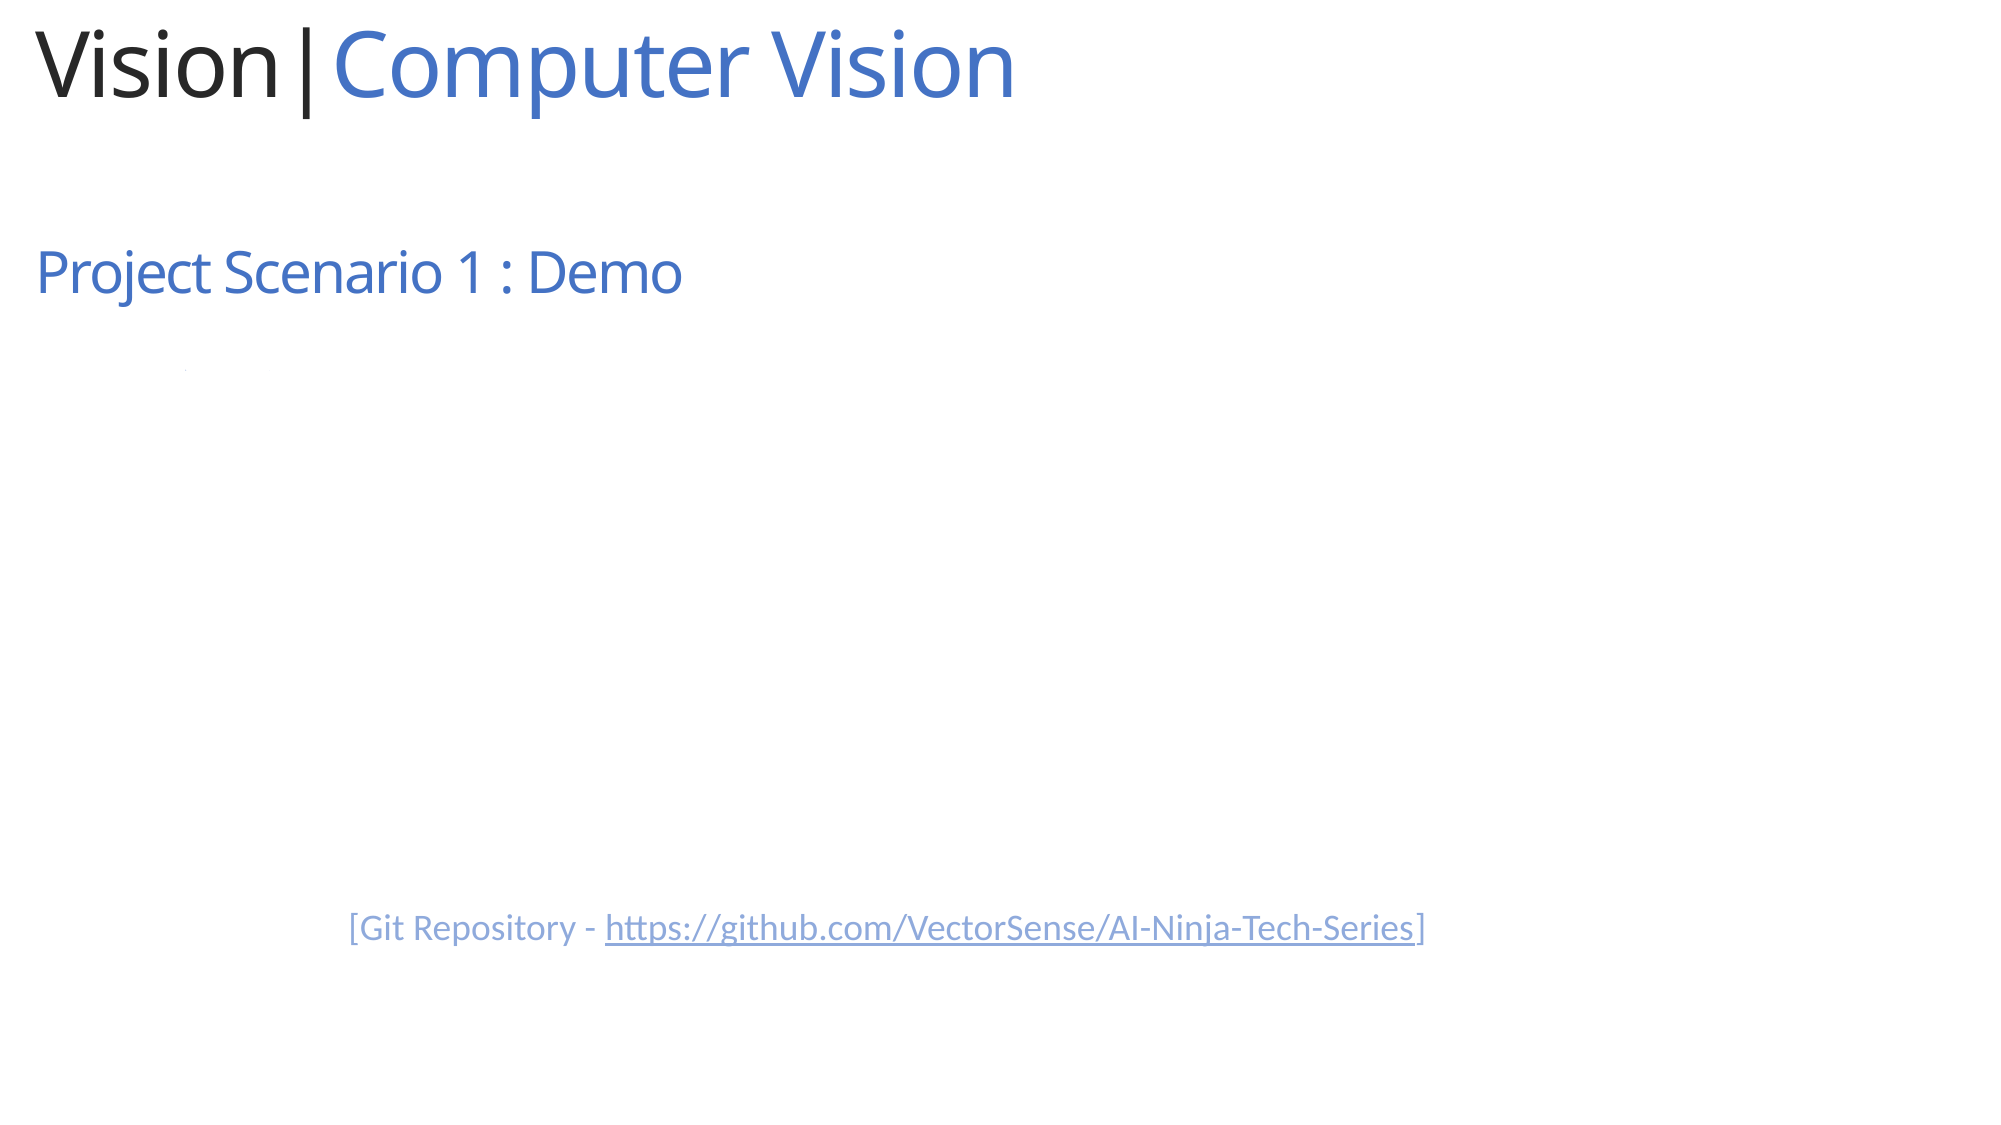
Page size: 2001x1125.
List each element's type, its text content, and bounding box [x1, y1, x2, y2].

text_box [Git Repository - https://github.com/VectorSense/AI-Ninja-Tech-Series] [324, 895, 1575, 956]
text_box Vision|Computer Vision Project Scenario 1 : Demo . [20, 11, 1937, 1049]
